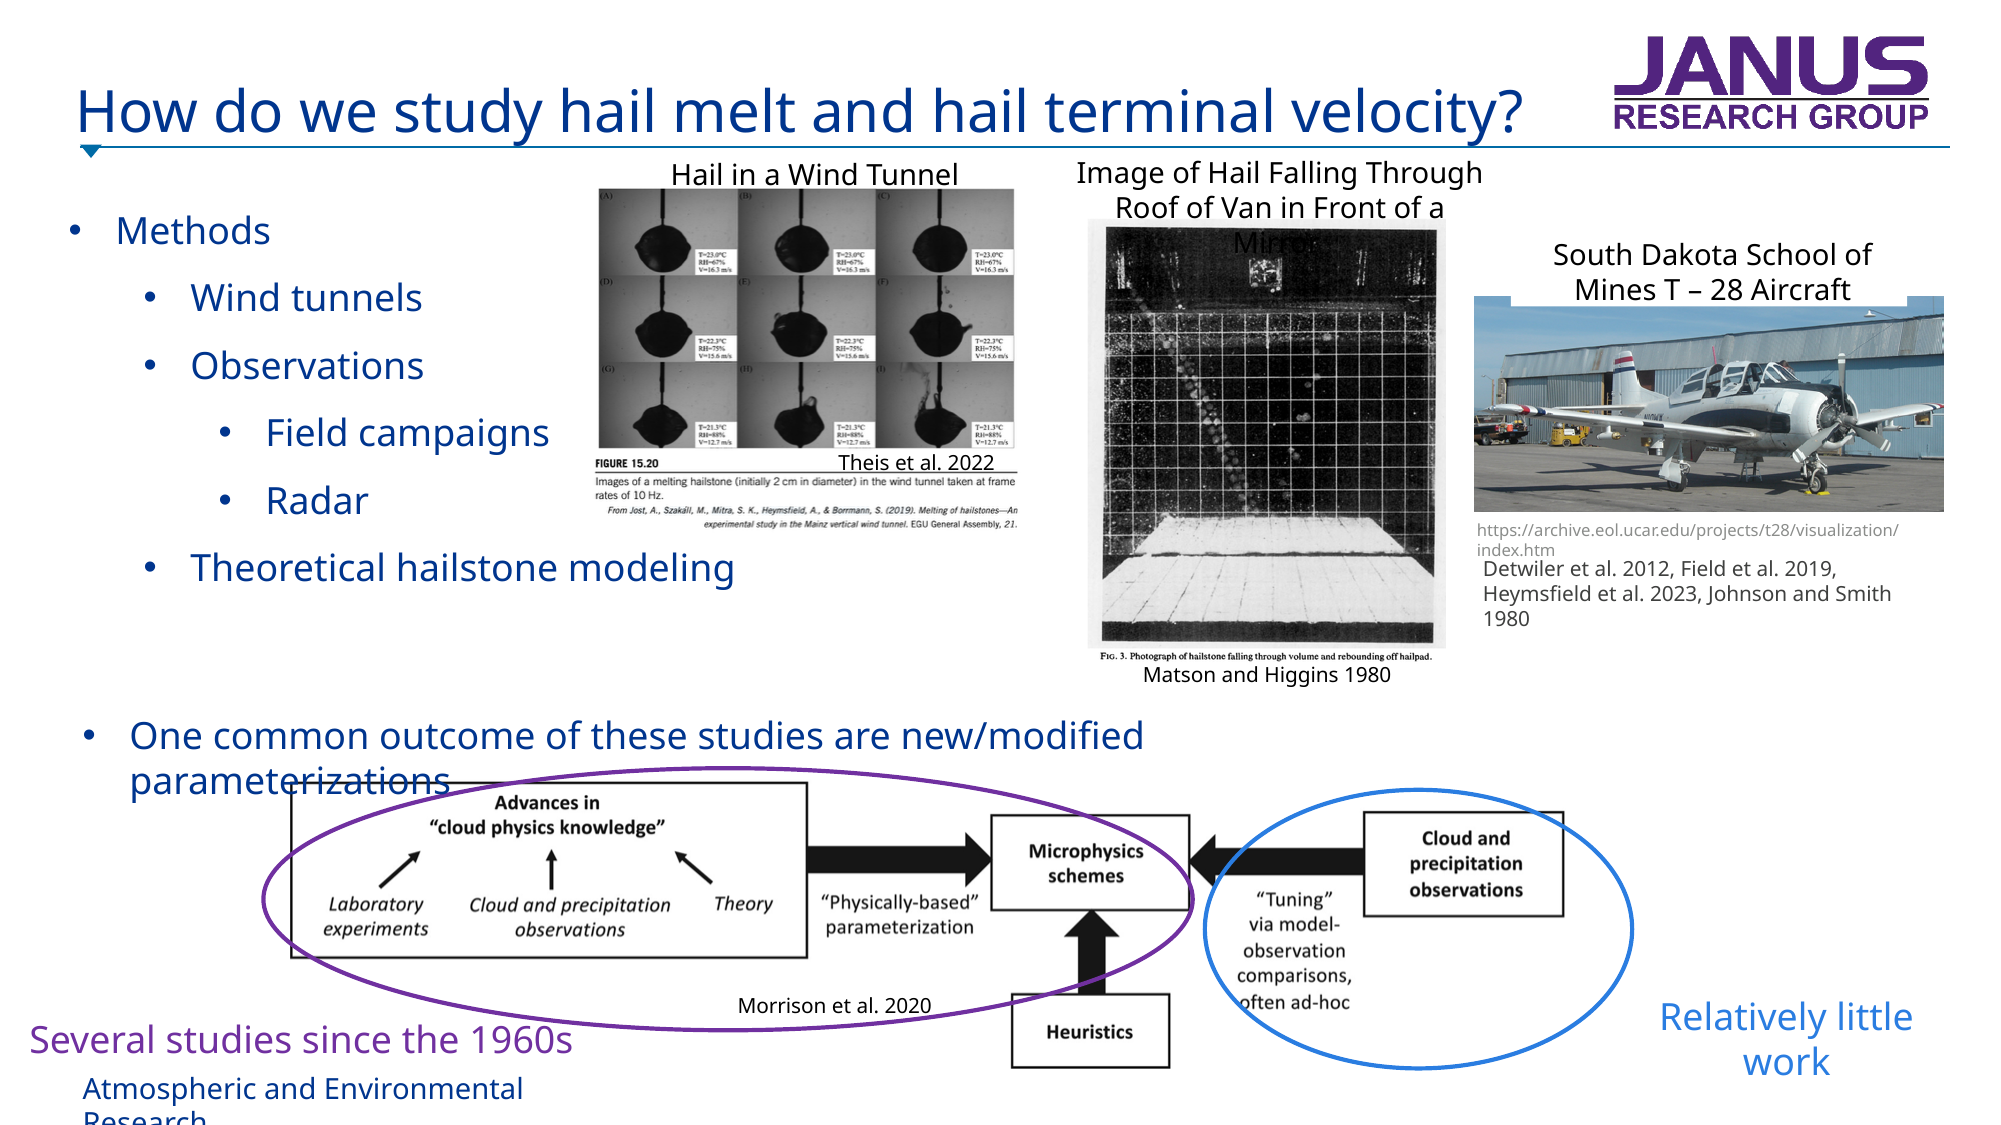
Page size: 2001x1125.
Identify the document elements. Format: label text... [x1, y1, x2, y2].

text_box [1569, 827, 1635, 1031]
picture [1612, 23, 1930, 141]
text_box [290, 778, 1566, 1069]
title How do we study hail melt and hail terminal velocity? [75, 34, 1584, 144]
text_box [572, 155, 1019, 535]
text_box Relatively little work [1606, 993, 1960, 1084]
text_box Methods Wind tunnels Observations Field campaigns Radar Theoretical hailstone modeling [61, 206, 1017, 590]
text_box Detwiler et al. 2012, Field et al. 2019, Heymsfield et al. 2023, Johnson and Smith 1980 [1509, 552, 1947, 638]
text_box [1022, 153, 1504, 688]
text_box [261, 856, 285, 942]
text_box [1461, 236, 1994, 544]
text_box Several studies since the 1960s [0, 1015, 285, 1061]
text_box One common outcome of these studies are new/modified parameterizations [75, 712, 1477, 803]
